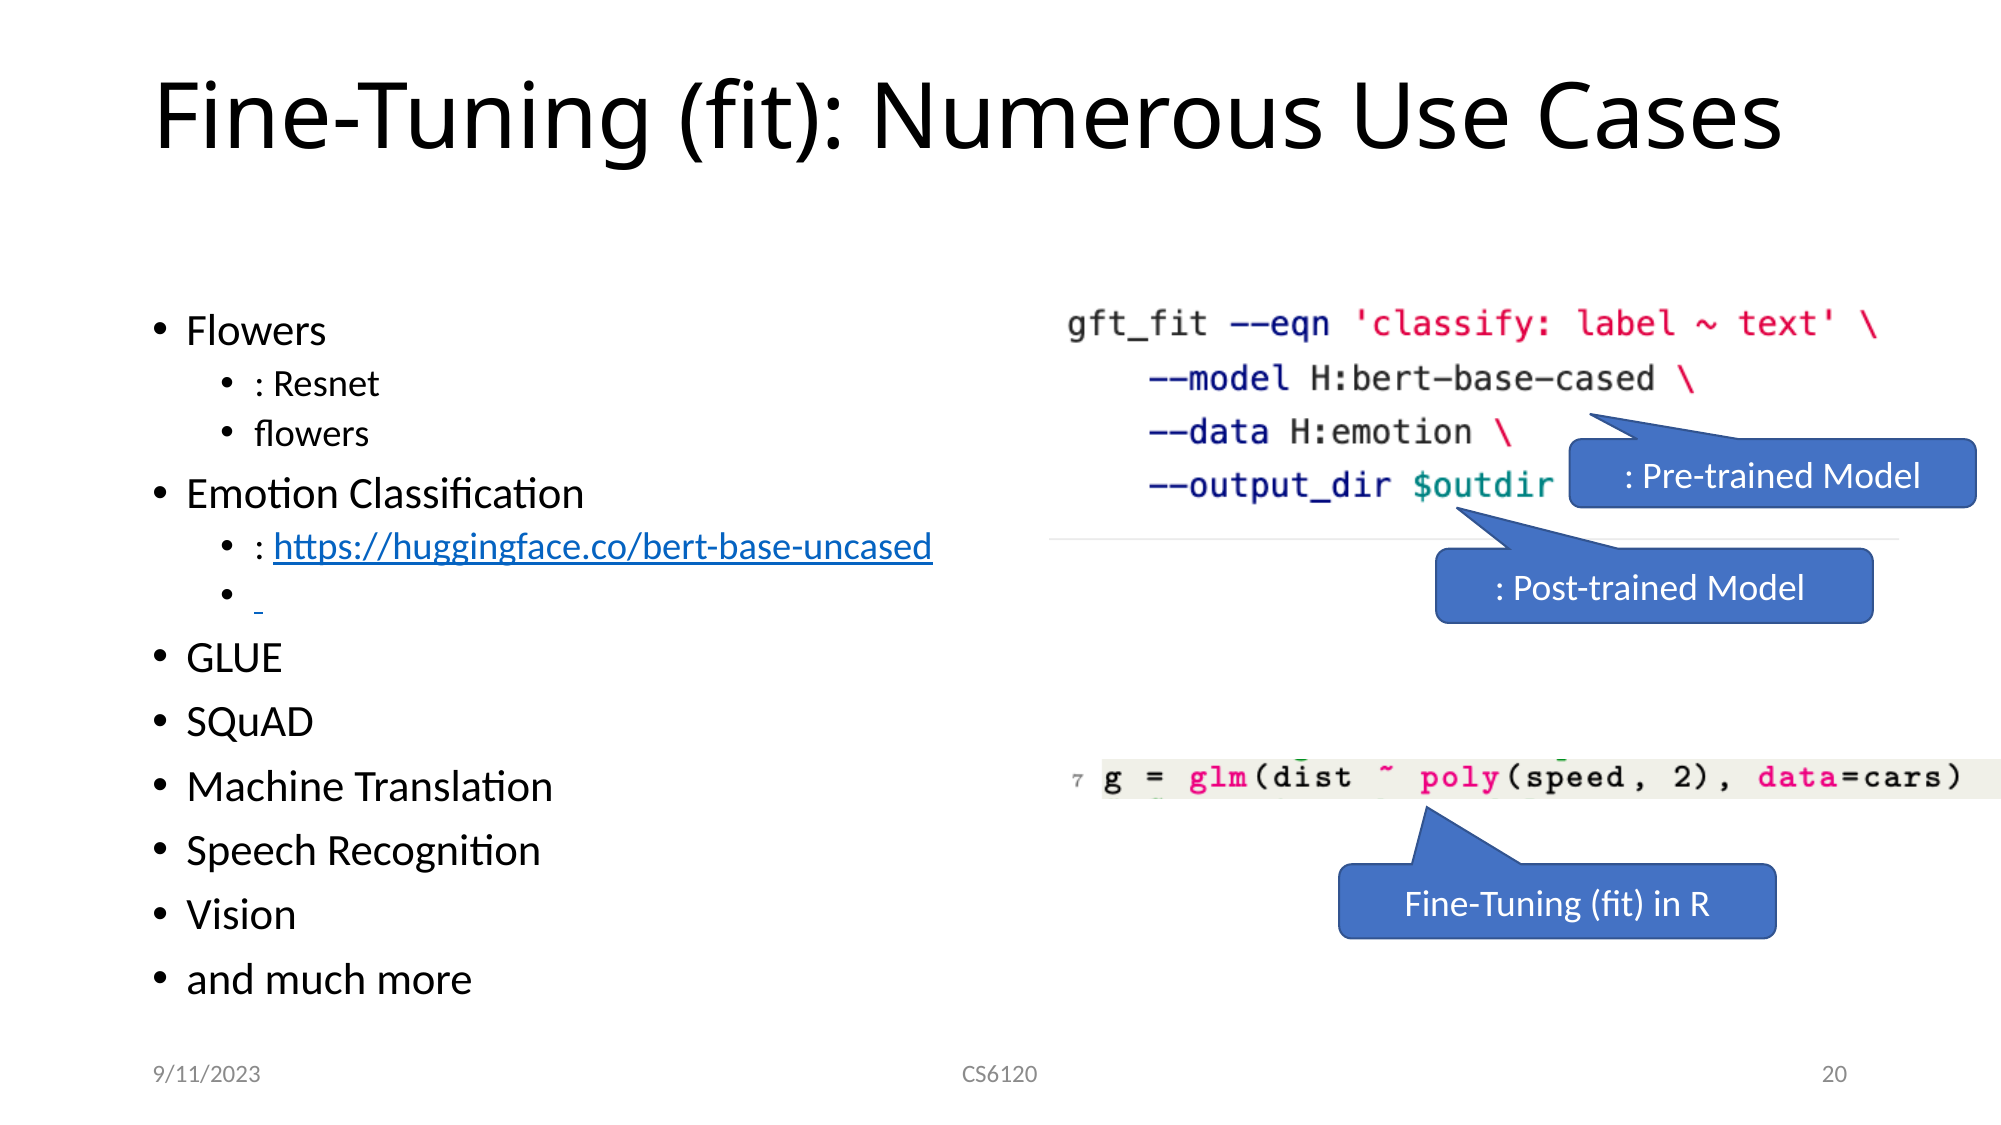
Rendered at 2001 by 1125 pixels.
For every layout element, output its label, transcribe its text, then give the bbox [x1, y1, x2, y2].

slide_number 20 [1412, 1042, 1863, 1103]
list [1049, 299, 1900, 549]
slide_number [137, 1042, 588, 1103]
text_box Fine-Tuning (fit) in R [1338, 805, 1777, 940]
picture [1035, 759, 2001, 799]
footer CS6120 [662, 1042, 1338, 1103]
